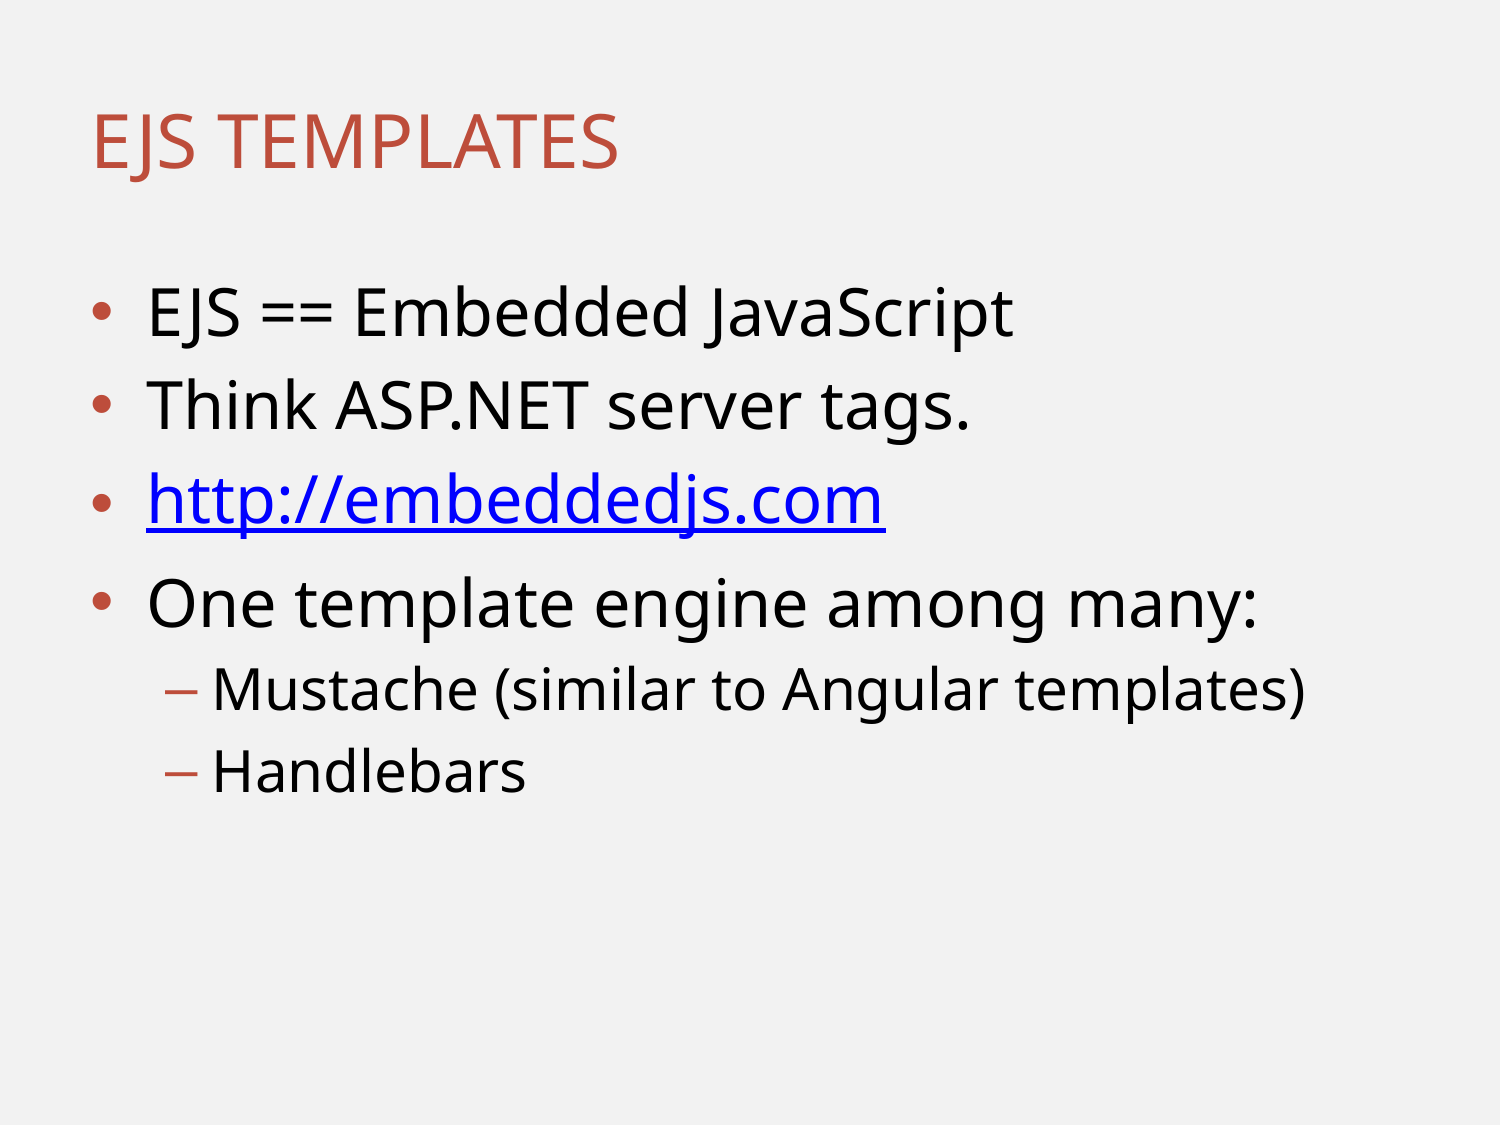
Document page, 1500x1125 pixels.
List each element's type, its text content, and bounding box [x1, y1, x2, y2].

title Ejs templates [75, 45, 1425, 233]
list EJS == Embedded JavaScript Think ASP.NET server tags. http://embeddedjs.com One template engine among many: Mustache (similar to Angular templates) Handlebars [75, 262, 1425, 1005]
